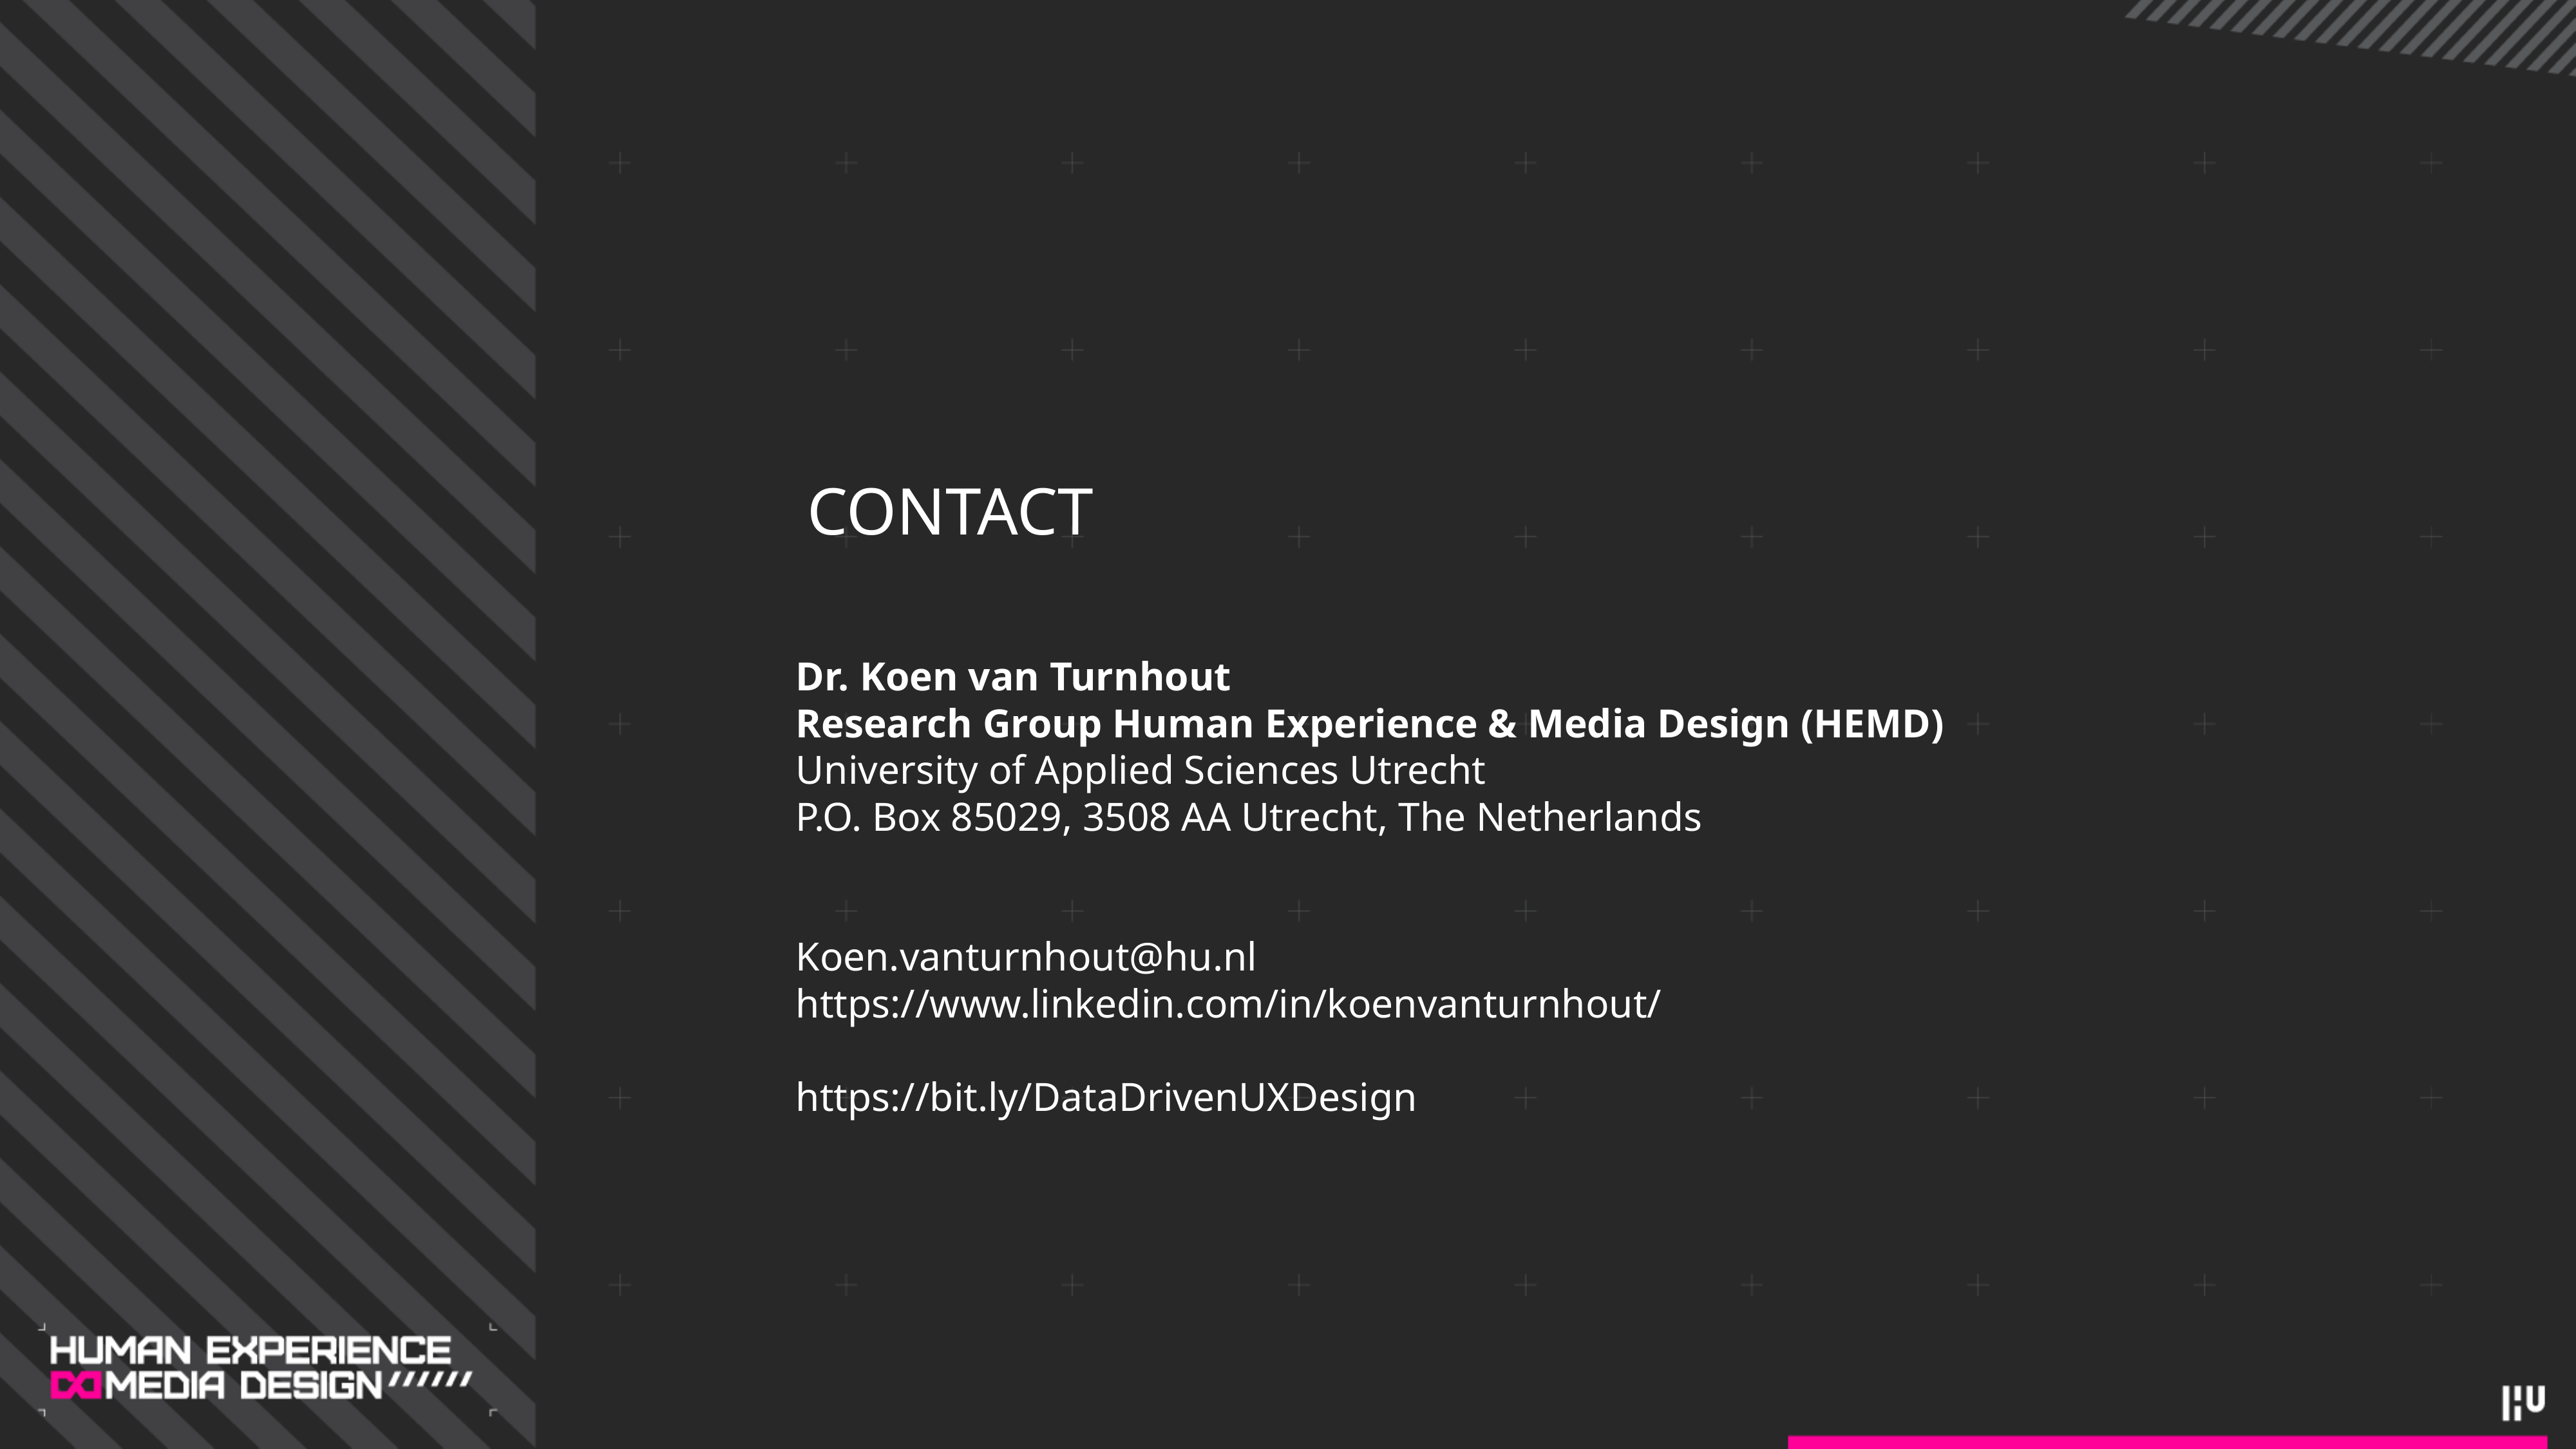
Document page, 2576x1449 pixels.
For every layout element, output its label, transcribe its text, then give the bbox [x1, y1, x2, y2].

picture [0, 0, 2576, 1449]
text_box Contact [807, 469, 1094, 547]
text_box Dr. Koen van Turnhout Research Group Human Experience & Media Design (HEMD) University of Applied Sciences Utrecht P.O. Box 85029, 3508 AA Utrecht, The Netherlands Koen.vanturnhout@hu.nl https://www.linkedin.com/in/koenvanturnhout/ https://bit.ly/DataDrivenUXDesign [788, 644, 1953, 1126]
